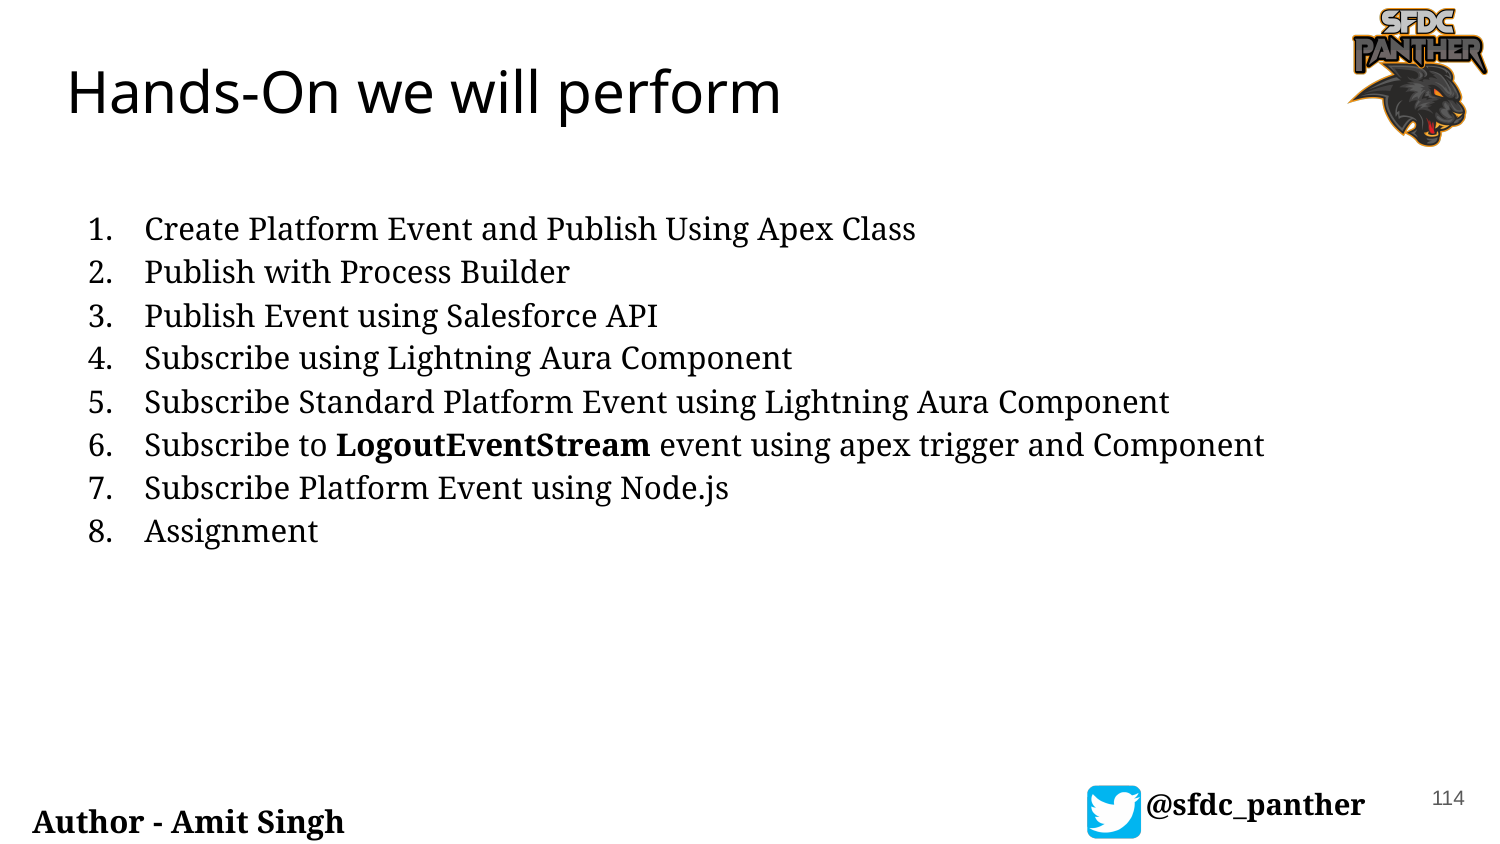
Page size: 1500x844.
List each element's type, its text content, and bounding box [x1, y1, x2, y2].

picture [1085, 784, 1144, 842]
list Create Platform Event and Publish Using Apex Class Publish with Process Builder Publish Event using Salesforce API Subscribe using Lightning Aura Component Subscribe Standard Platform Event using Lightning Aura Component Subscribe to LogoutEventStream event using apex trigger and Component Subscribe Platform Event using Node.js Assignment [51, 189, 1449, 750]
picture [1347, 8, 1488, 147]
title Hands-On we will perform [51, 40, 1449, 135]
slide_number 114 [1389, 764, 1480, 830]
